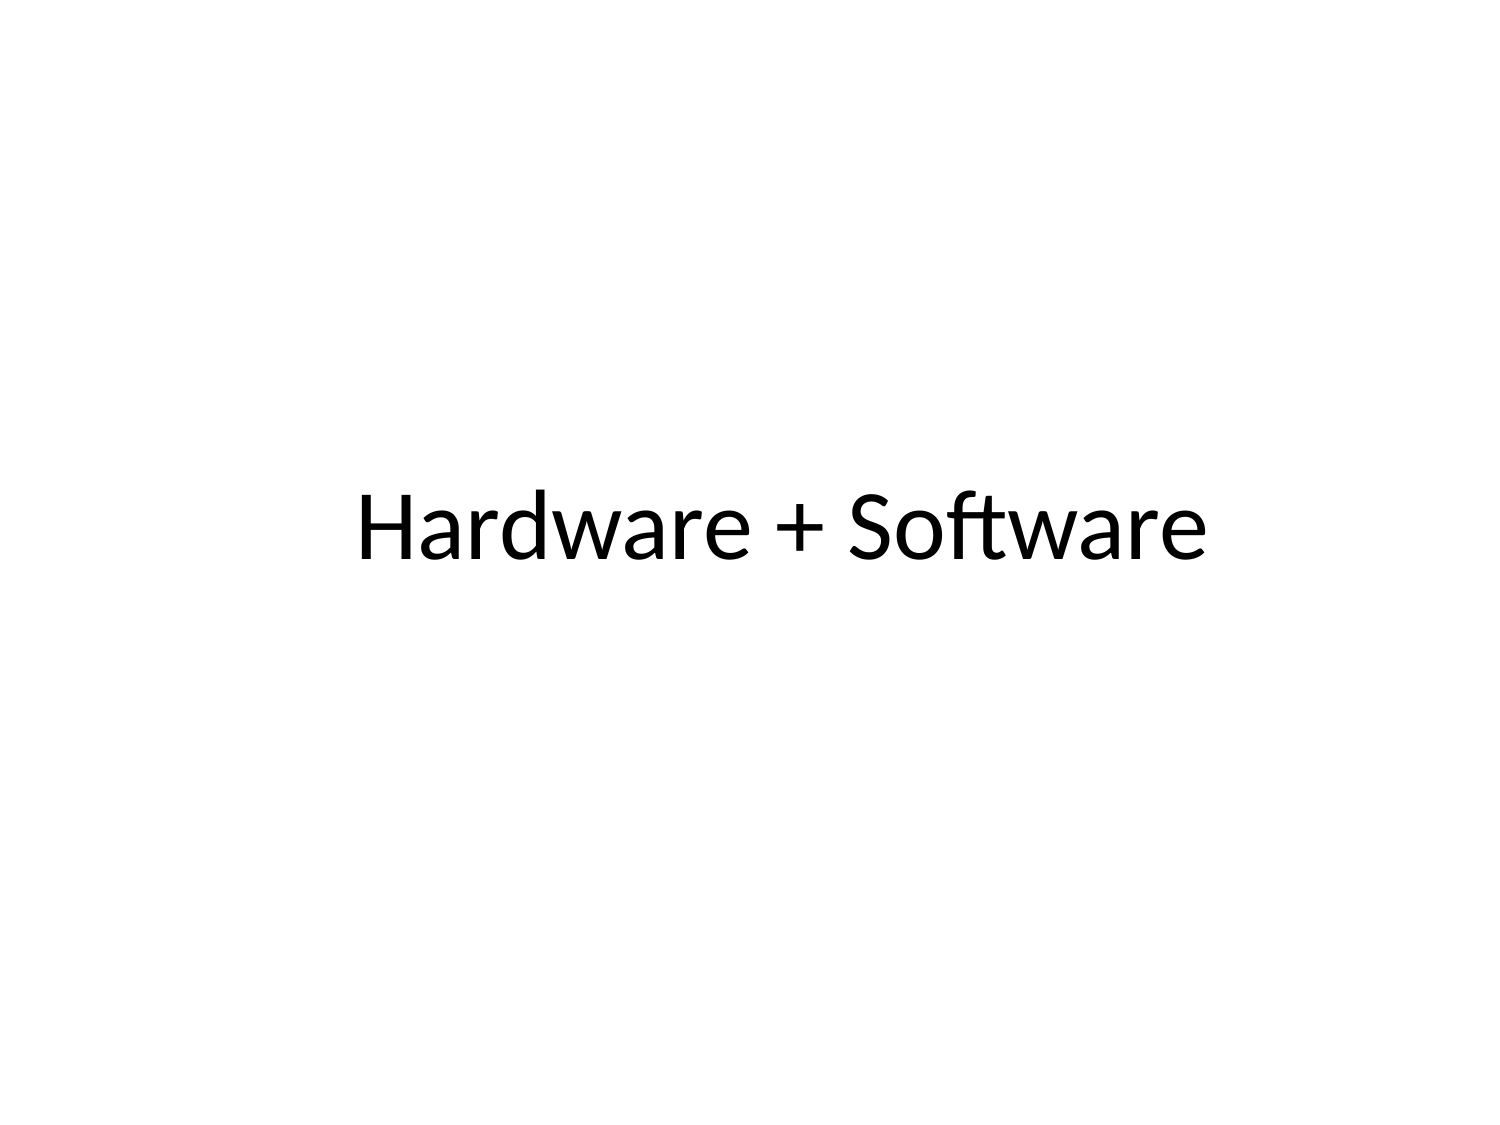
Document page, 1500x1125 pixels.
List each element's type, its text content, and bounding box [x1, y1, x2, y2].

text_box [141, 152, 1425, 1048]
text_box Hardware + Software [153, 211, 1413, 683]
